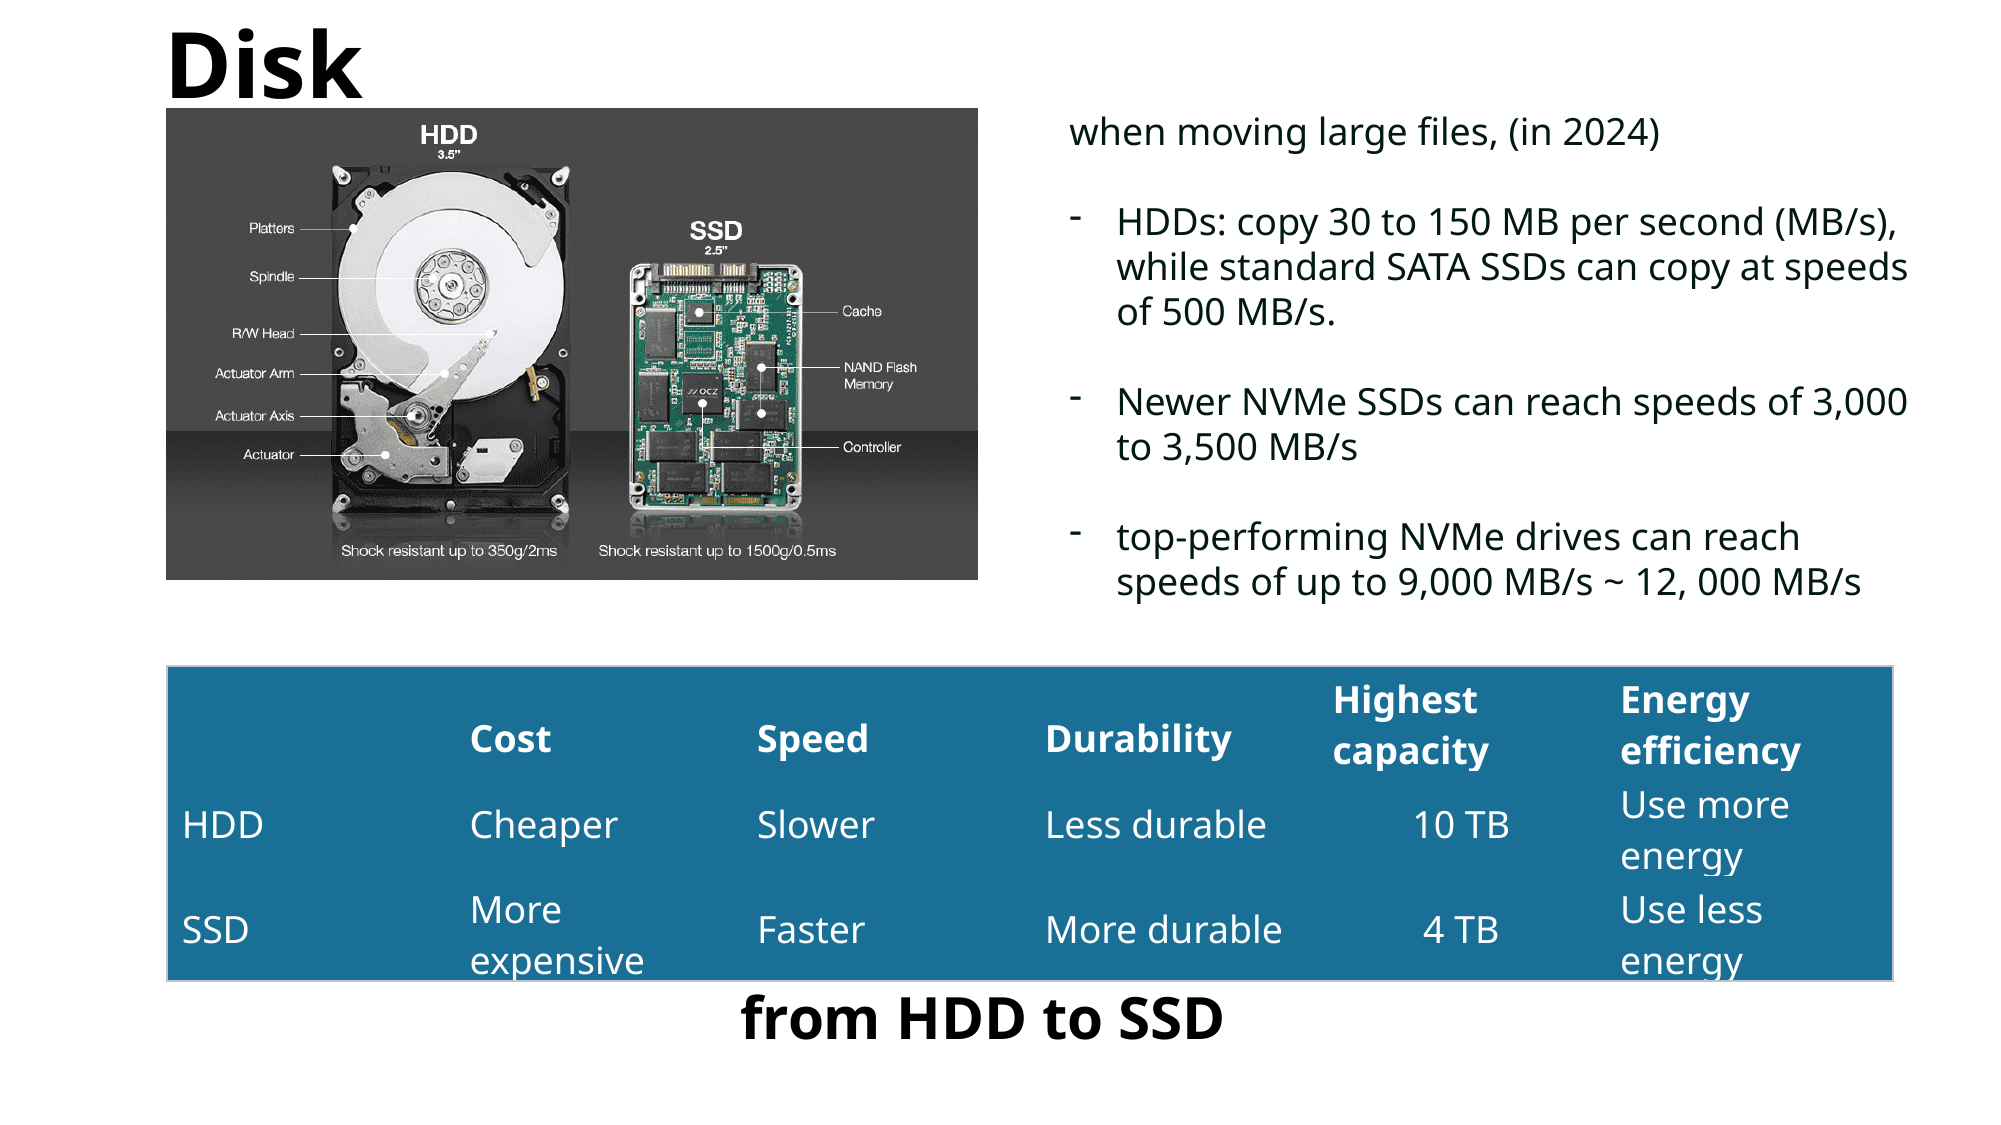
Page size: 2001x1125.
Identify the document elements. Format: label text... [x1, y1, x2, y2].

table_cell 10 TB [1317, 771, 1605, 876]
text_box Disk [150, 0, 1352, 125]
table_header Energy efficiency [1605, 667, 1892, 771]
table_cell Faster [742, 876, 1030, 973]
text_box from HDD to SSD [695, 973, 1698, 1059]
table_header Speed [742, 667, 1030, 771]
table_header Highest capacity [1317, 667, 1605, 771]
picture [166, 107, 978, 581]
table_cell More expensive [454, 876, 742, 980]
table_cell 4 TB [1317, 876, 1605, 973]
table_cell Cheaper [454, 771, 742, 876]
table_cell HDD [168, 771, 454, 876]
table_header Cost [454, 667, 742, 771]
text_box when moving large files, (in 2024) HDDs: copy 30 to 150 MB per second (MB/s), while standard SATA SSDs can copy at speeds of 500 MB/s. Newer NVMe SSDs can reach speeds of 3,000 to 3,500 MB/s top-performing NVMe drives can reach speeds of up to 9,000 MB/s ~ 12, 000 MB/s [1054, 101, 1942, 611]
table_header Durability [1030, 667, 1317, 771]
table_cell Use less energy [1605, 876, 1892, 980]
table_cell SSD [168, 876, 454, 980]
table_header [168, 667, 454, 771]
table_cell More durable [1030, 876, 1317, 973]
table_cell Less durable [1030, 771, 1317, 876]
table_cell Use more energy [1605, 771, 1892, 876]
table_cell Slower [742, 771, 1030, 876]
